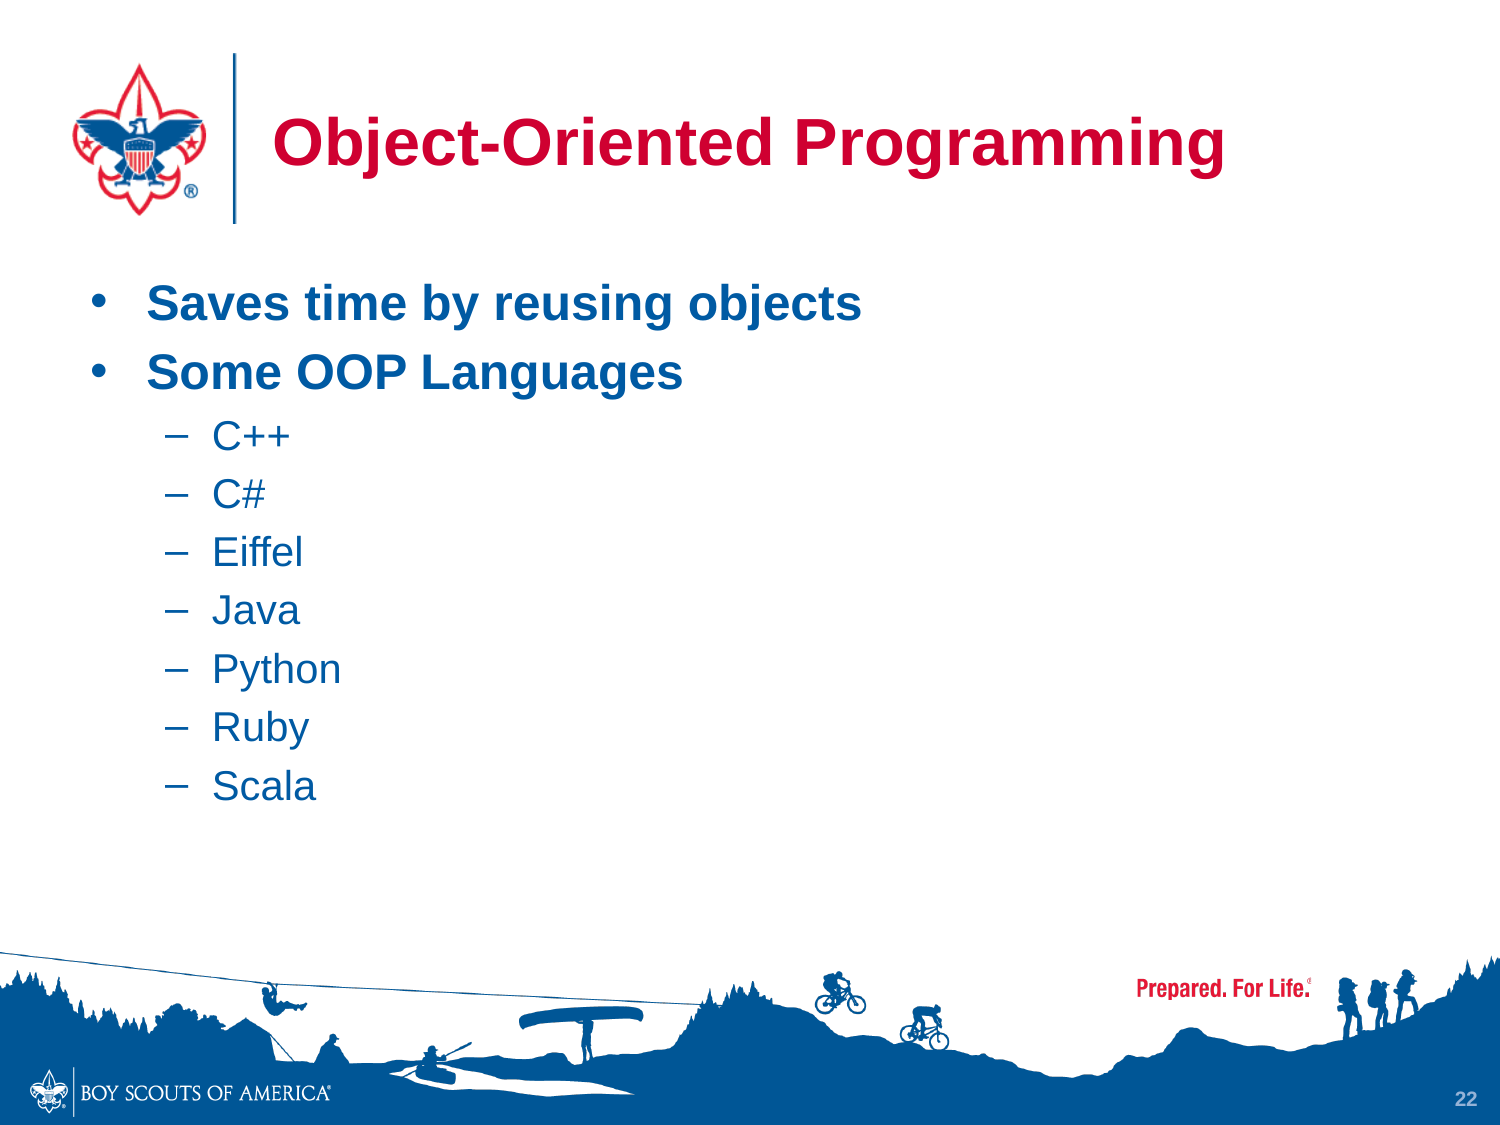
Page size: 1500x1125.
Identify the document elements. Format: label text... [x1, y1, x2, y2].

list Saves time by reusing objects Some OOP Languages C++ C# Eiffel Java Python Ruby Scala [75, 262, 1425, 958]
slide_number 22 [1425, 1067, 1493, 1125]
picture [0, 952, 1500, 1125]
title Object-Oriented Programming [257, 45, 1413, 233]
picture [72, 53, 237, 224]
